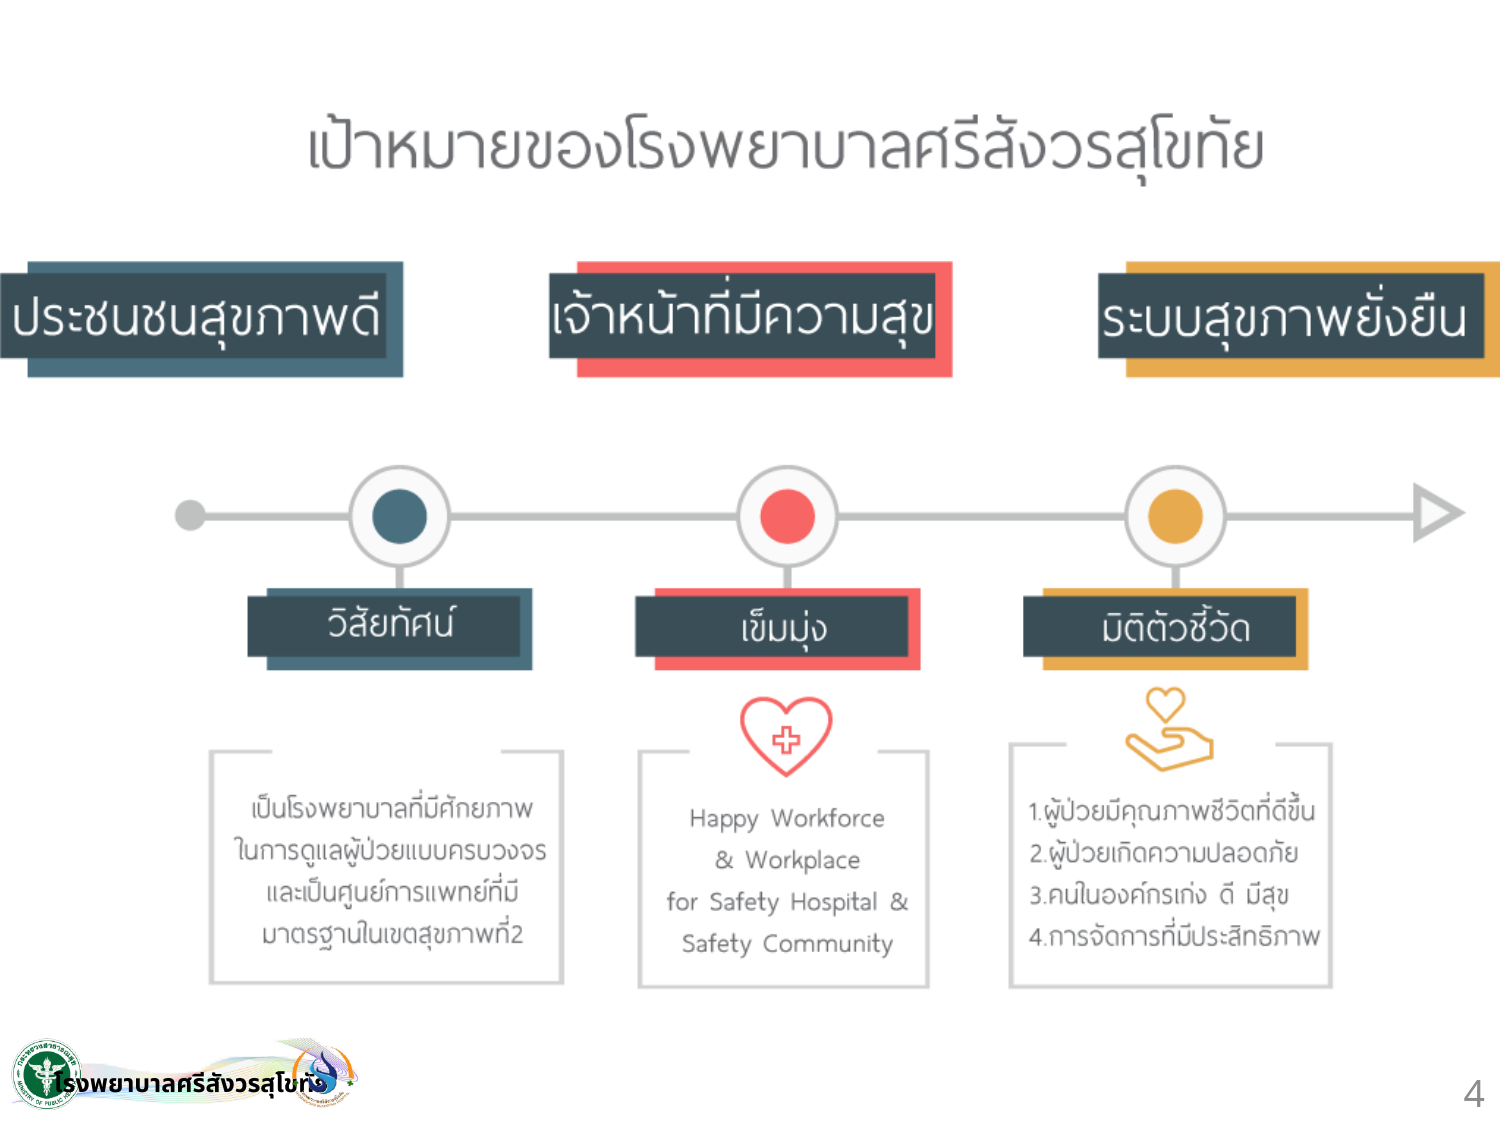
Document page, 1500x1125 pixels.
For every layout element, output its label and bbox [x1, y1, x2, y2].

text_box [11, 1038, 375, 1111]
picture [0, 0, 1500, 1125]
